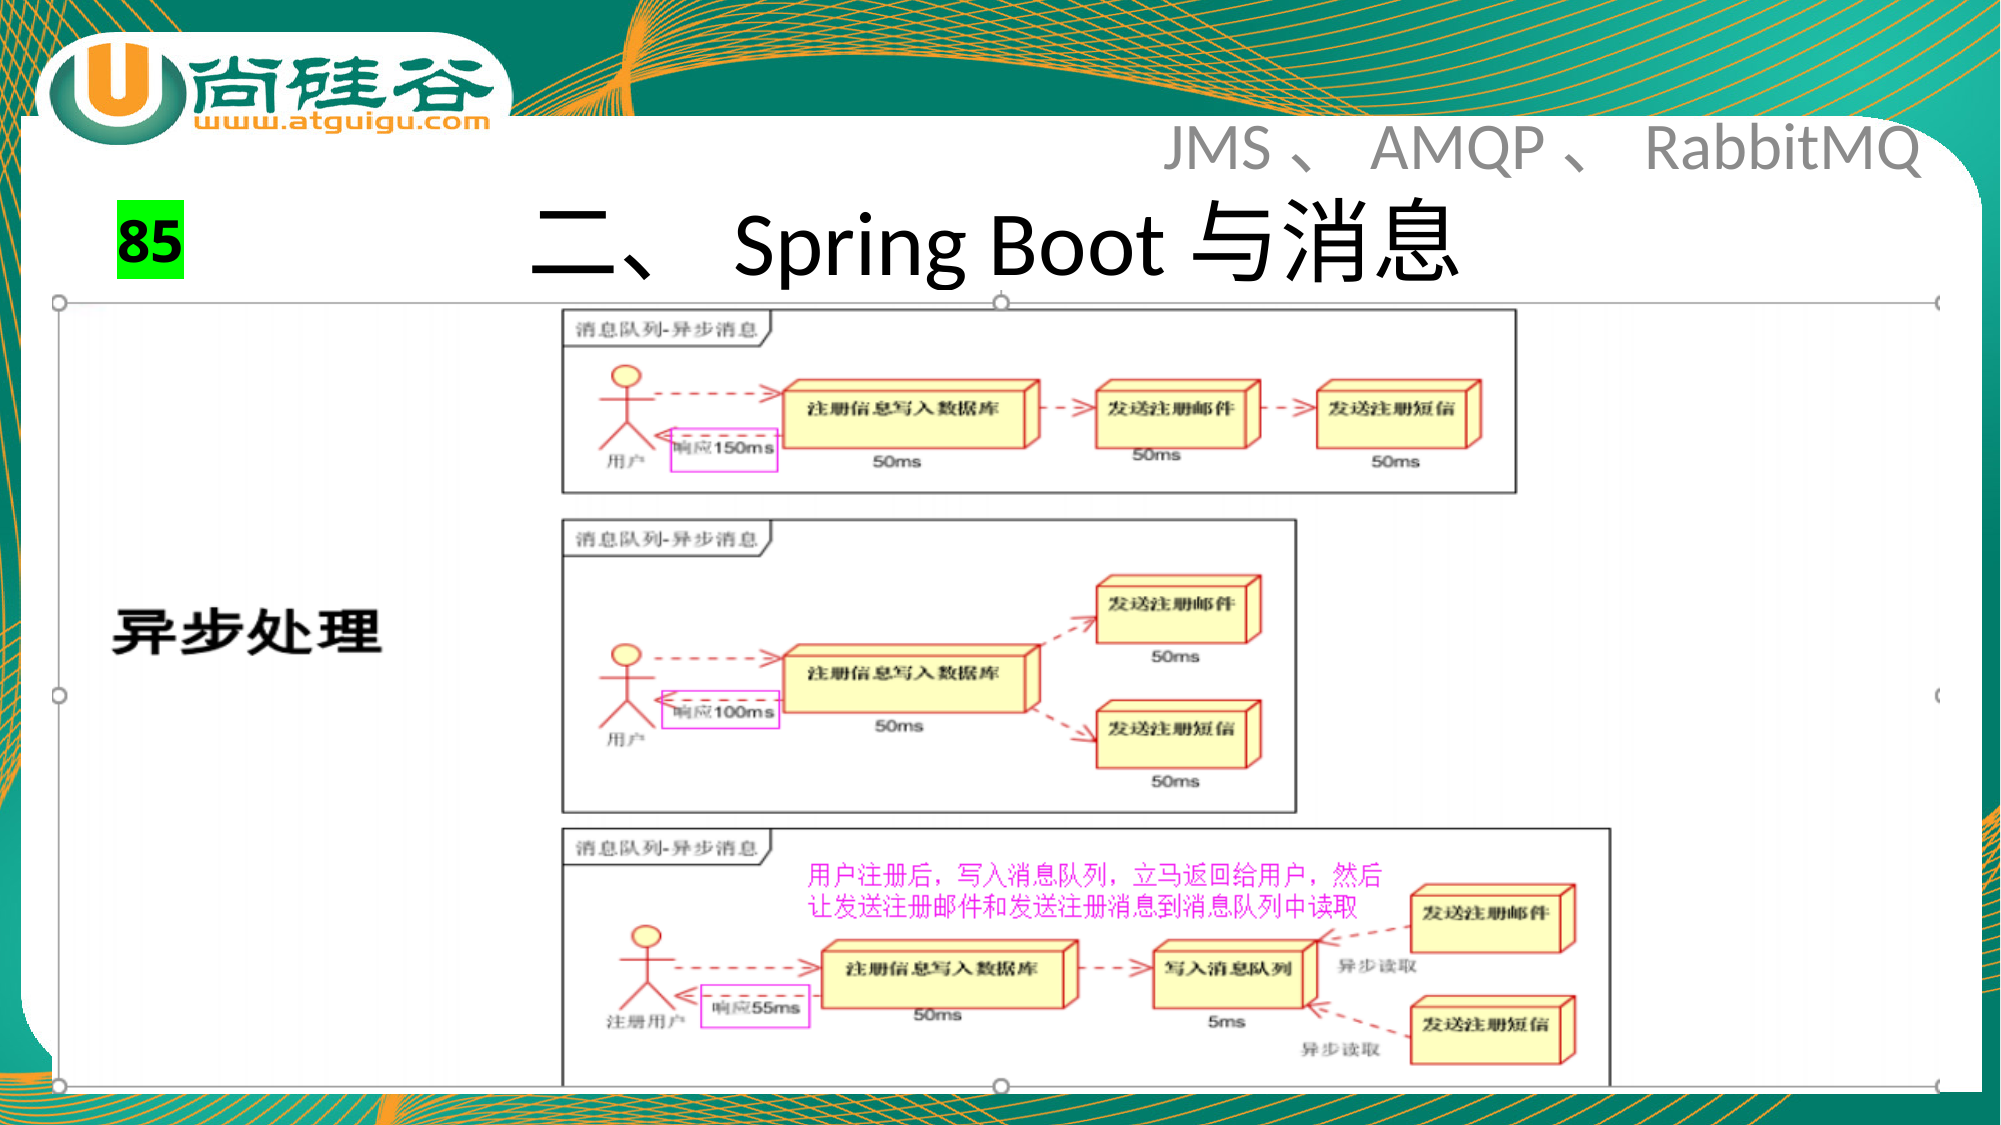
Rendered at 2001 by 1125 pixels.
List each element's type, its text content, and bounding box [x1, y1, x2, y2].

subtitle JMS、AMQP、RabbitMQ [537, 95, 1938, 290]
title 二、Spring Boot与消息 [146, 118, 537, 290]
text_box 85 [102, 196, 199, 281]
picture [0, 0, 2001, 1125]
